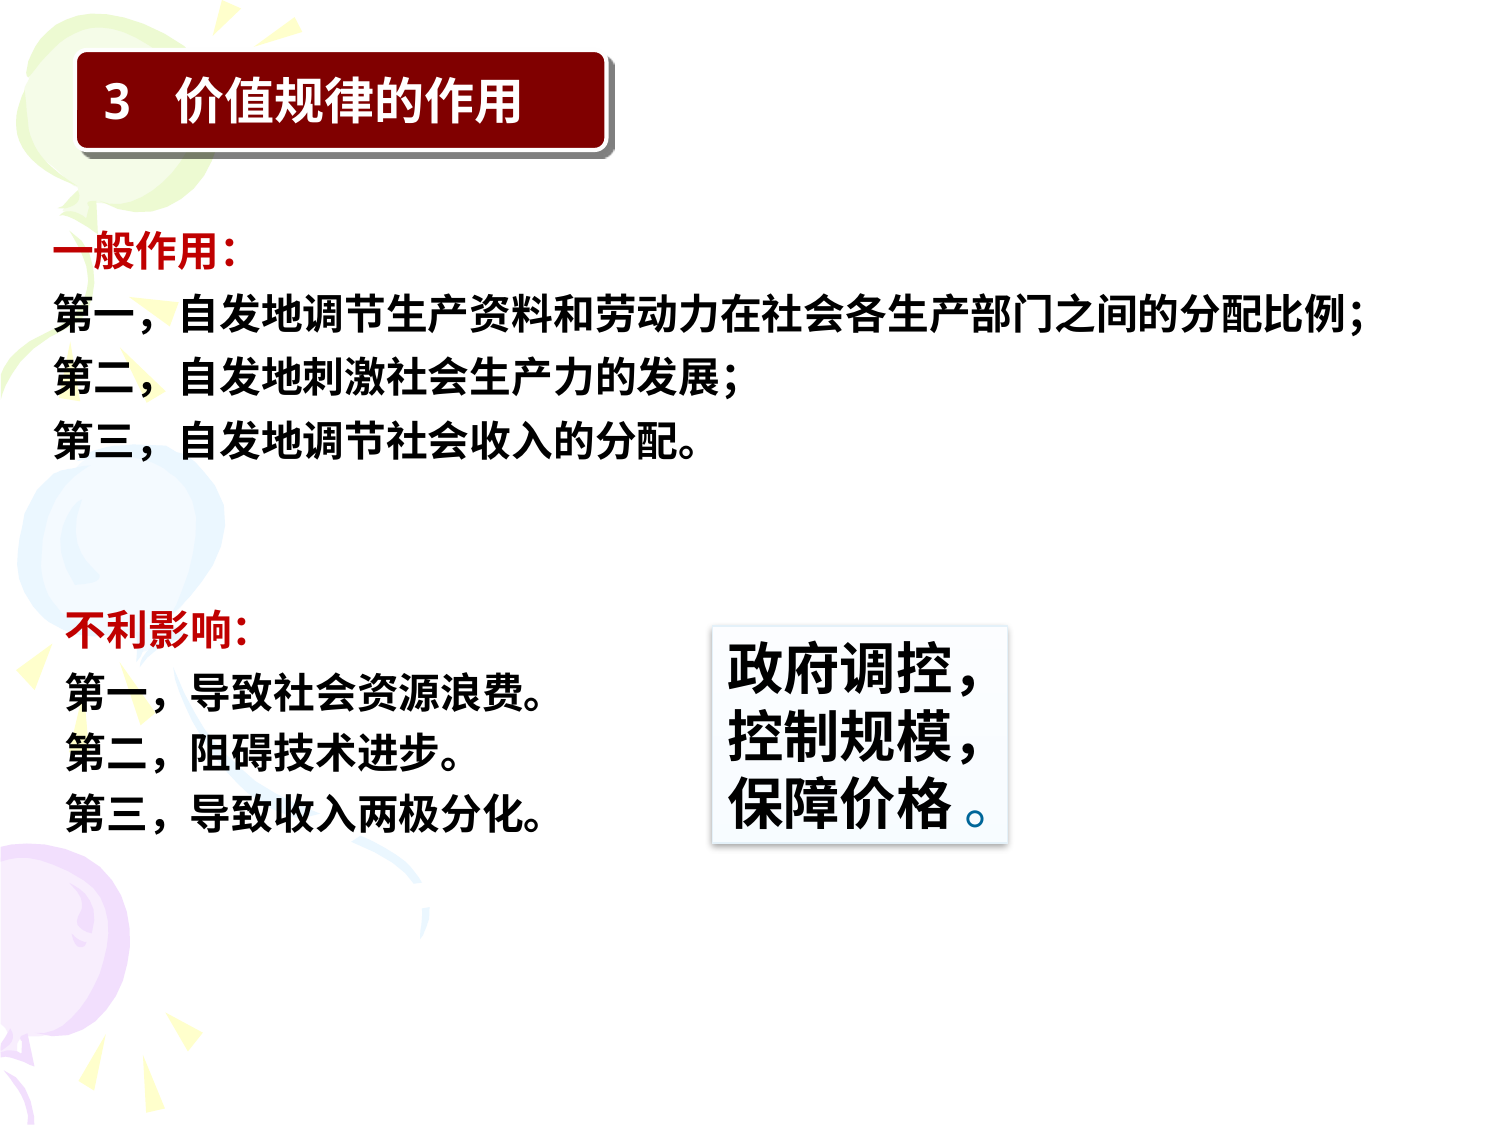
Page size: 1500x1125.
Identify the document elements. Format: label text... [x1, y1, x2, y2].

text_box 一般作用： 第一，自发地调节生产资料和劳动力在社会各生产部门之间的分配比例； 第二，自发地刺激社会生产力的发展； 第三，自发地调节社会收入的分配。 [37, 224, 1425, 473]
text_box 政府调控，控制规模，保障价格 。 [712, 625, 1008, 844]
text_box [74, 49, 607, 150]
text_box 3 价值规律的作用 [87, 62, 598, 138]
text_box 不利影响： 第一，导致社会资源浪费。 第二，阻碍技术进步。 第三，导致收入两极分化。 [49, 599, 614, 846]
